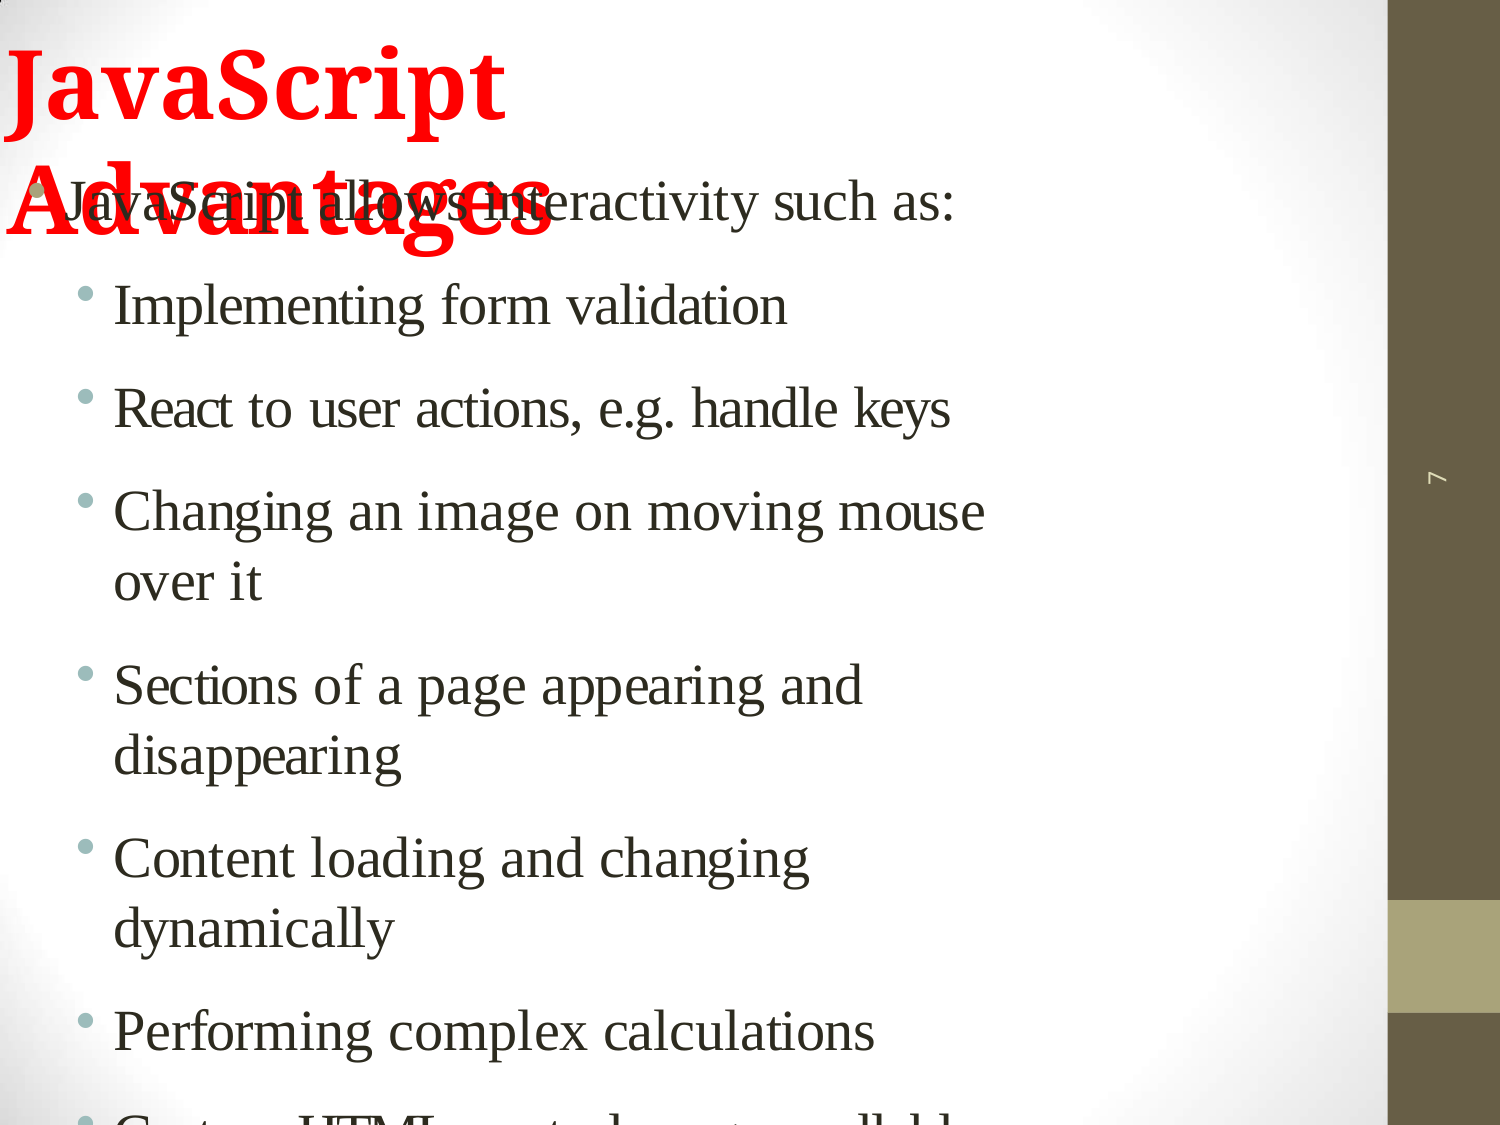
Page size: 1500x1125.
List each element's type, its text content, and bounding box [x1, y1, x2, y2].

text_box 7 [1421, 469, 1454, 488]
title JavaScript Advantages [4, 21, 1027, 254]
text_box JavaScript allows interactivity such as: Implementing form validation React to user actions, e.g. handle keys Changing an image on moving mouse over it Sections of a page appearing and disappearing Content loading and changing dynamically Performing complex calculations Custom HTML controls, e.g. scrollable table Implementing AJAX functionality [24, 126, 1098, 1125]
picture [0, 0, 1387, 1125]
